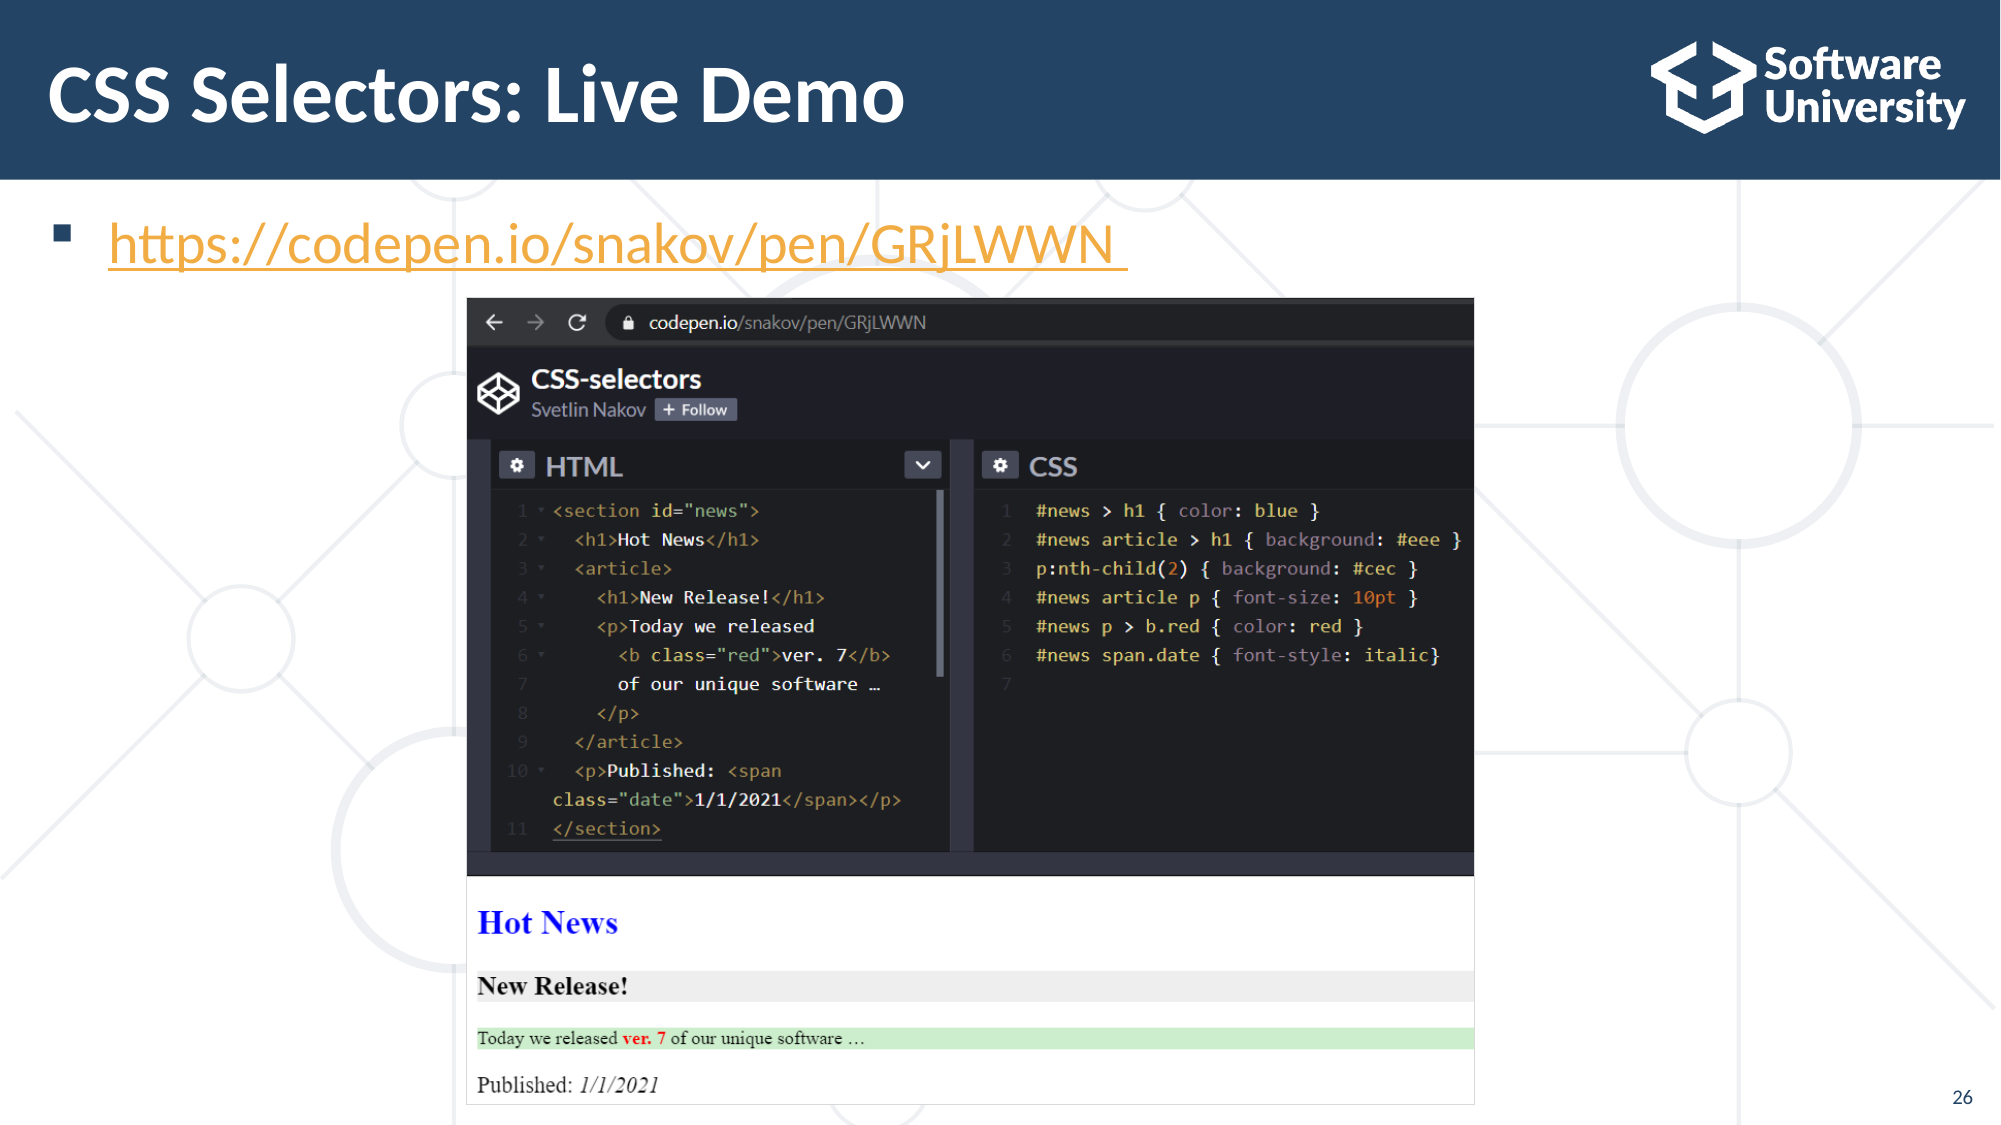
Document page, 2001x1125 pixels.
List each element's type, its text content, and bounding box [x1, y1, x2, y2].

picture [1651, 41, 1966, 134]
title CSS Selectors: Live Demo [31, 16, 1625, 162]
list https://codepen.io/snakov/pen/GRjLWWN [31, 196, 1970, 1104]
slide_number 26 [1927, 1067, 1989, 1117]
picture [466, 297, 1476, 1105]
